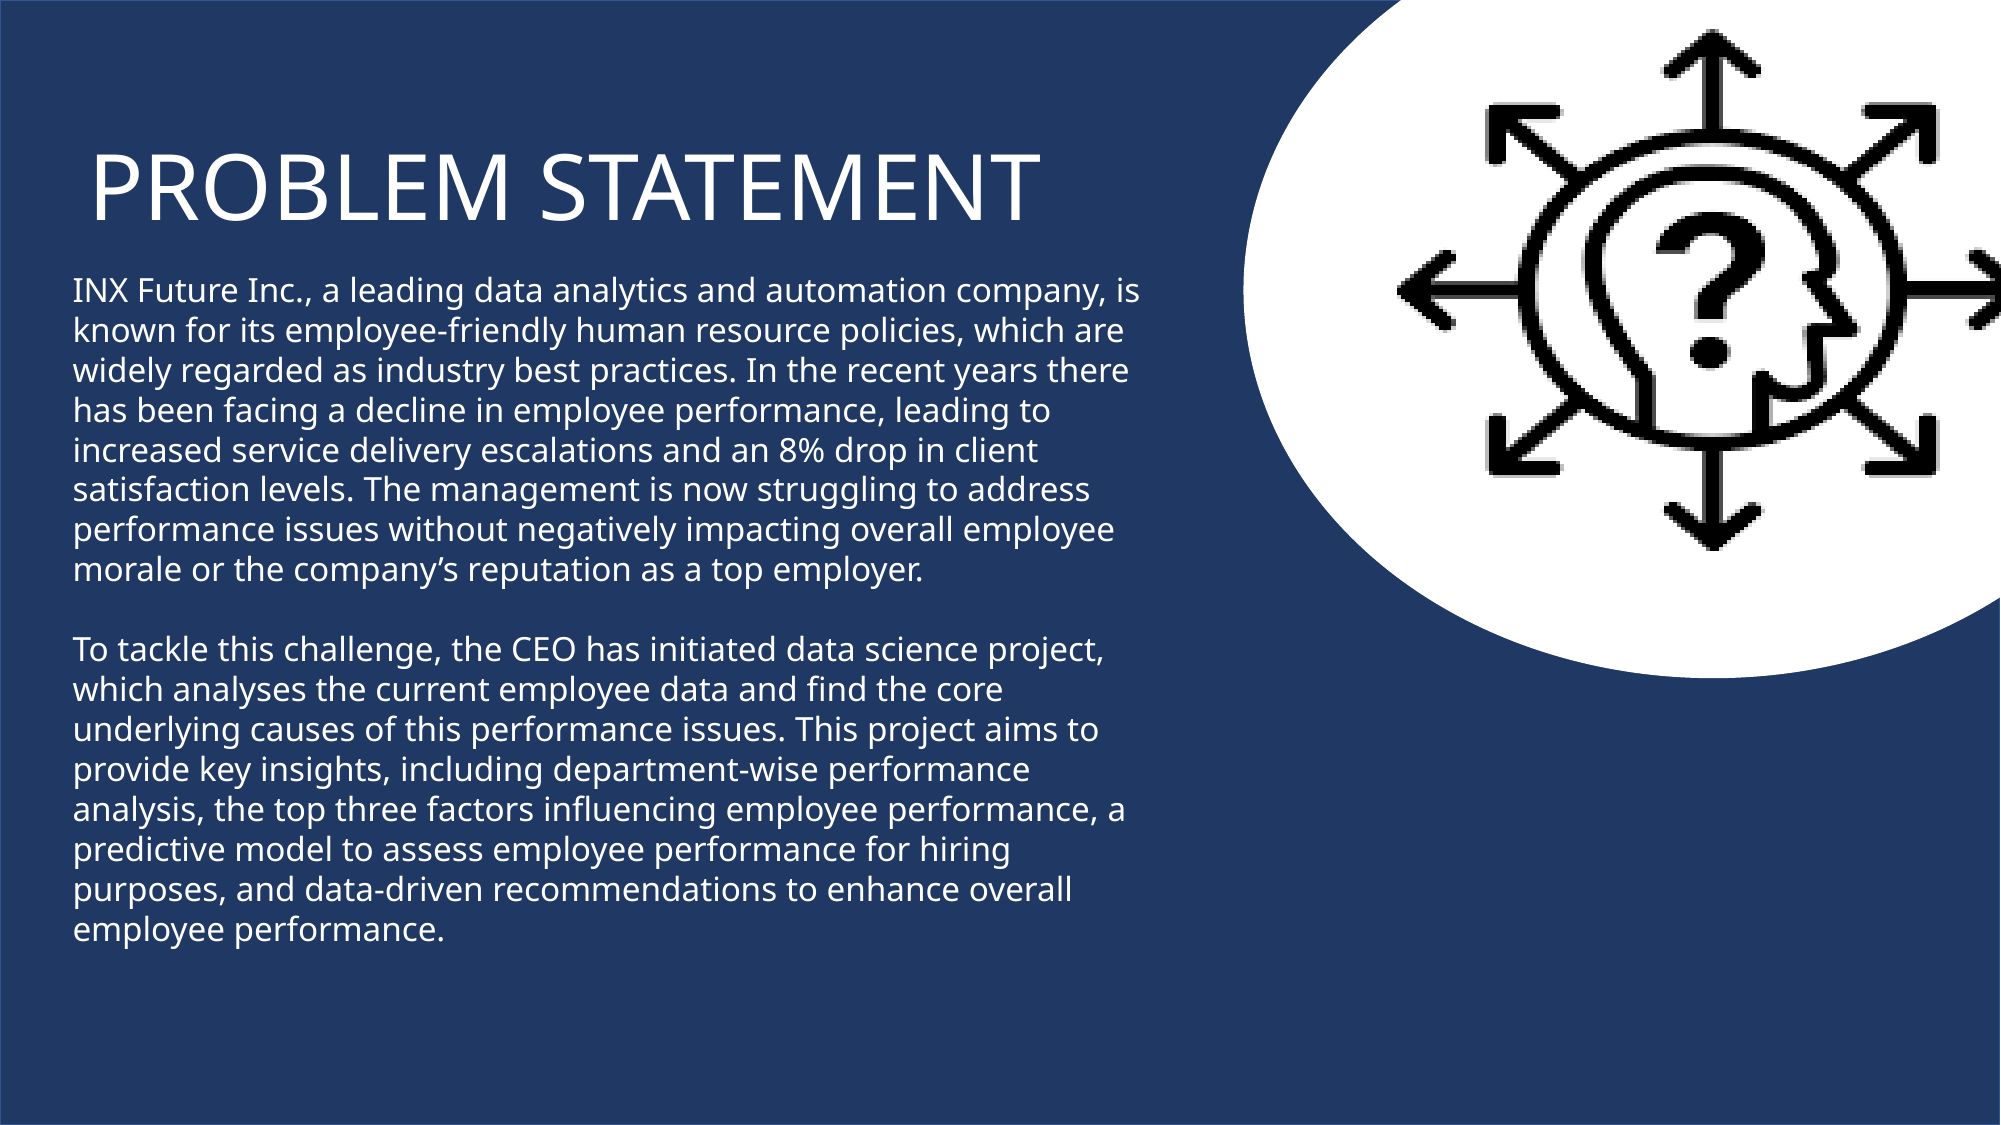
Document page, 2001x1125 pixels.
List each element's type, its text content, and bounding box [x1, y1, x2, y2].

text_box PROBLEM STATEMENT [73, 121, 1288, 247]
text_box INX Future Inc., a leading data analytics and automation company, is known for its employee-friendly human resource policies, which are widely regarded as industry best practices. In the recent years there has been facing a decline in employee performance, leading to increased service delivery escalations and an 8% drop in client satisfaction levels. The management is now struggling to address performance issues without negatively impacting overall employee morale or the company’s reputation as a top employer. To tackle this challenge, the CEO has initiated data science project, which analyses the current employee data and find the core underlying causes of this performance issues. This project aims to provide key insights, including department-wise performance analysis, the top three factors influencing employee performance, a predictive model to assess employee performance for hiring purposes, and data-driven recommendations to enhance overall employee performance. [57, 261, 1186, 956]
text_box [0, 0, 2000, 1125]
text_box [1242, 0, 2000, 680]
